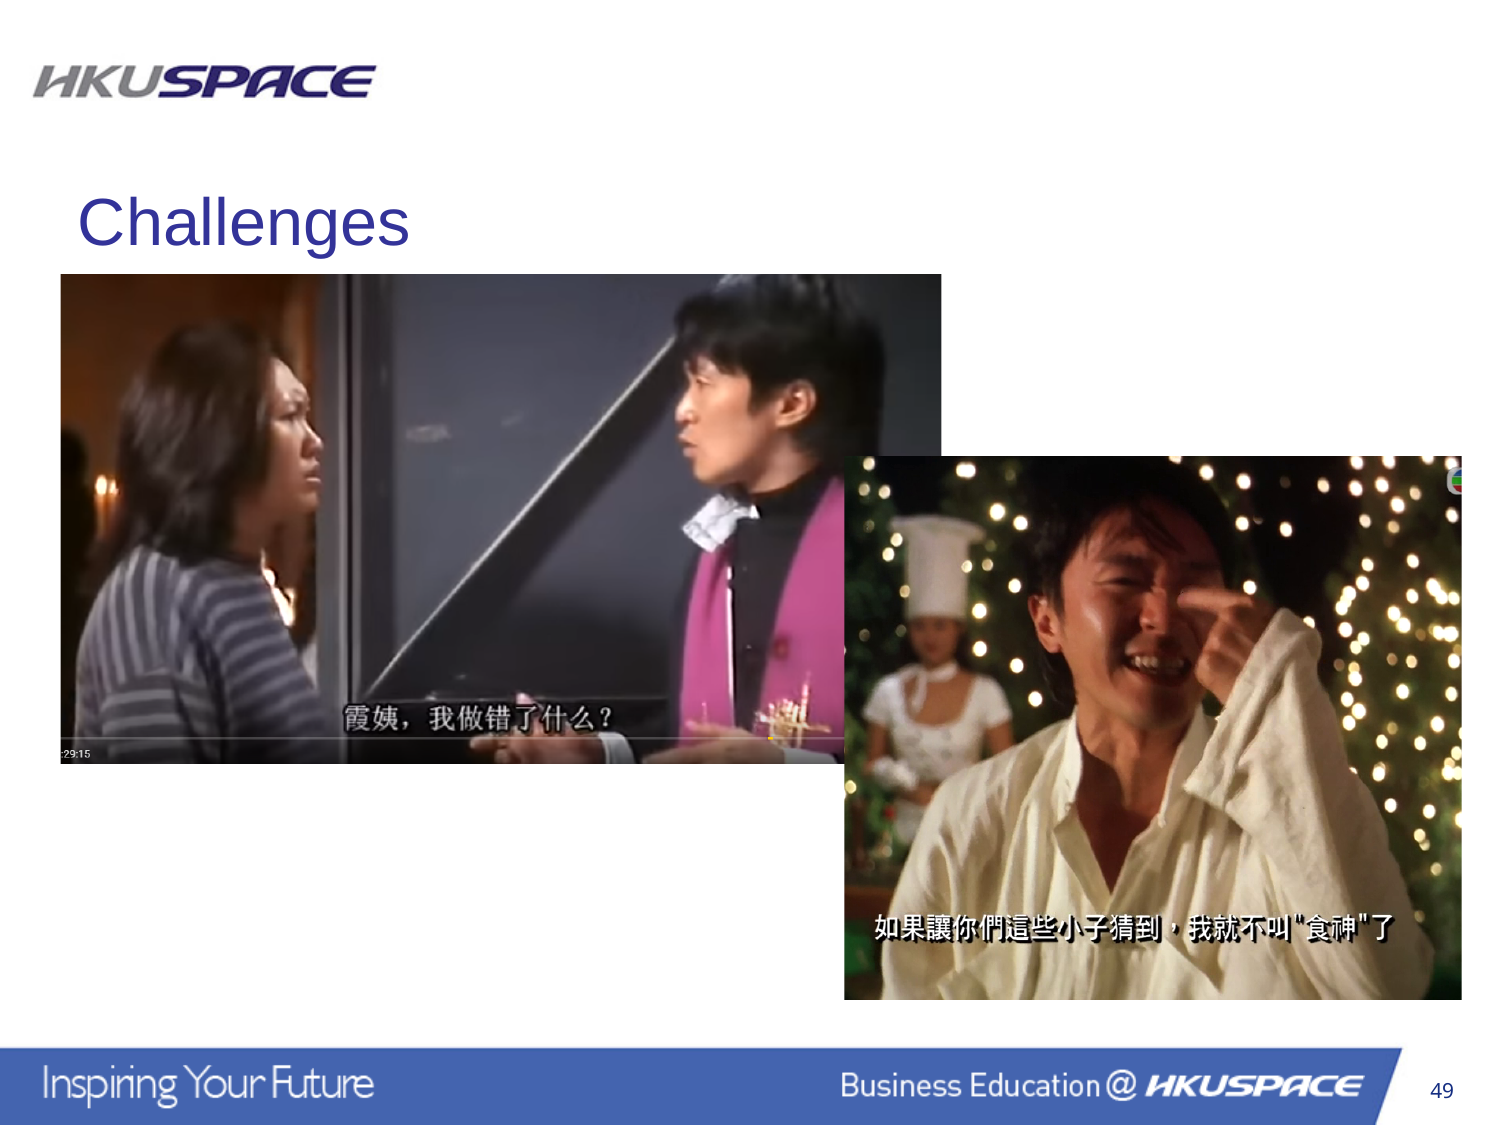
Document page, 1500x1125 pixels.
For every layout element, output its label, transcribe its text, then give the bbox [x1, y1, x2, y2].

text_box [64, 278, 1483, 1047]
slide_number 49 [1415, 1070, 1499, 1125]
picture [0, 0, 1500, 1125]
title Challenges [62, 101, 1388, 266]
